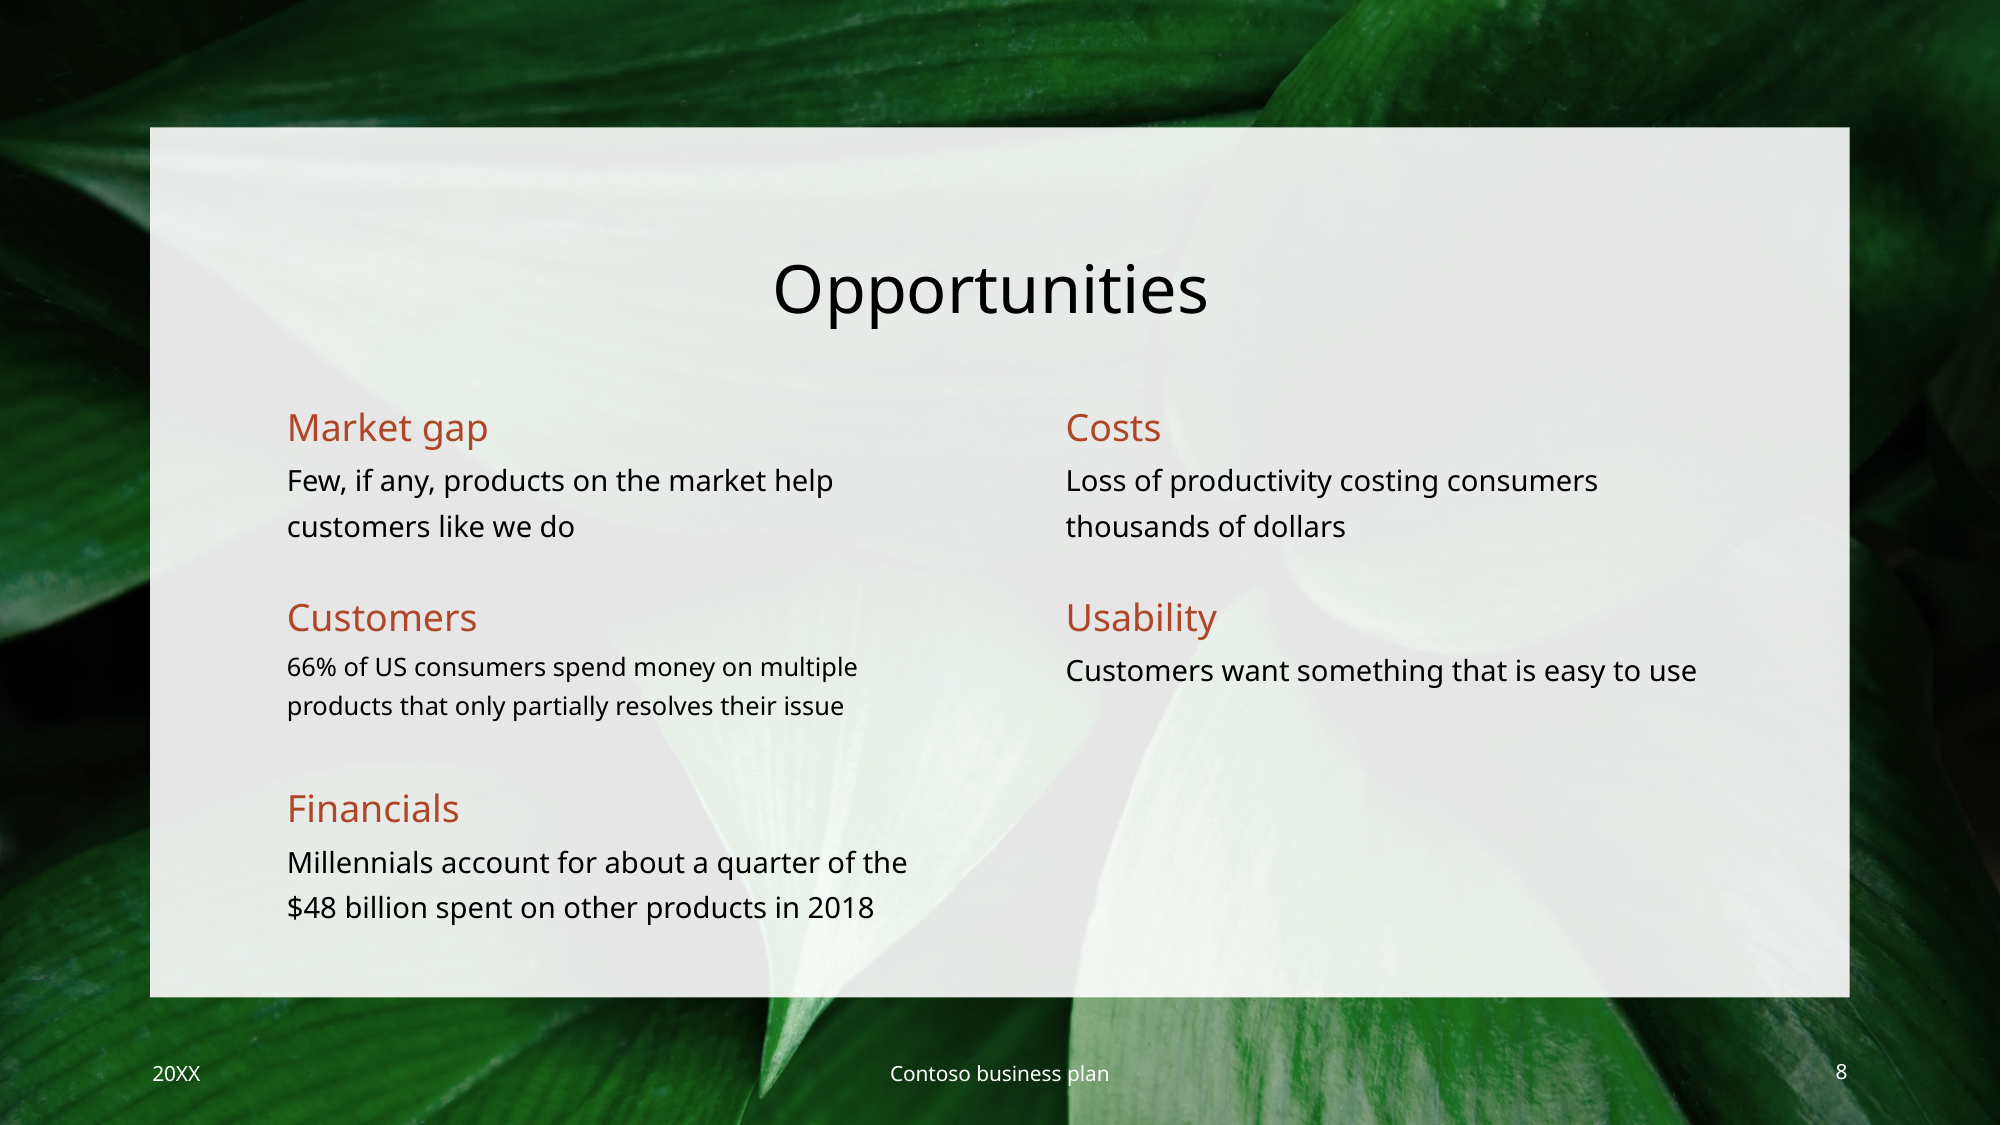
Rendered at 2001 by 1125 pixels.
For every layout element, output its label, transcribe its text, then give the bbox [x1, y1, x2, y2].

list Loss of productivity costing consumers thousands of dollars [1050, 444, 1726, 565]
list Customers [271, 585, 947, 631]
list Financials [271, 777, 947, 823]
title Opportunities [174, 246, 1825, 339]
footer Contoso business plan [662, 1042, 1338, 1103]
list Millennials account for about a quarter of the $48 billion spent on other products in 2018 [271, 825, 947, 946]
list Costs [1050, 395, 1726, 441]
picture [0, 0, 2000, 1125]
list Market gap [271, 395, 947, 441]
slide_number 8 [1412, 1042, 1863, 1103]
list Customers want something that is easy to use [1050, 634, 1726, 754]
list Usability [1050, 585, 1726, 631]
slide_number 20XX [137, 1042, 588, 1103]
list Few, if any, products on the market help customers like we do [271, 444, 947, 565]
list 66% of US consumers spend money on multiple products that only partially resolves their issue [271, 633, 947, 754]
